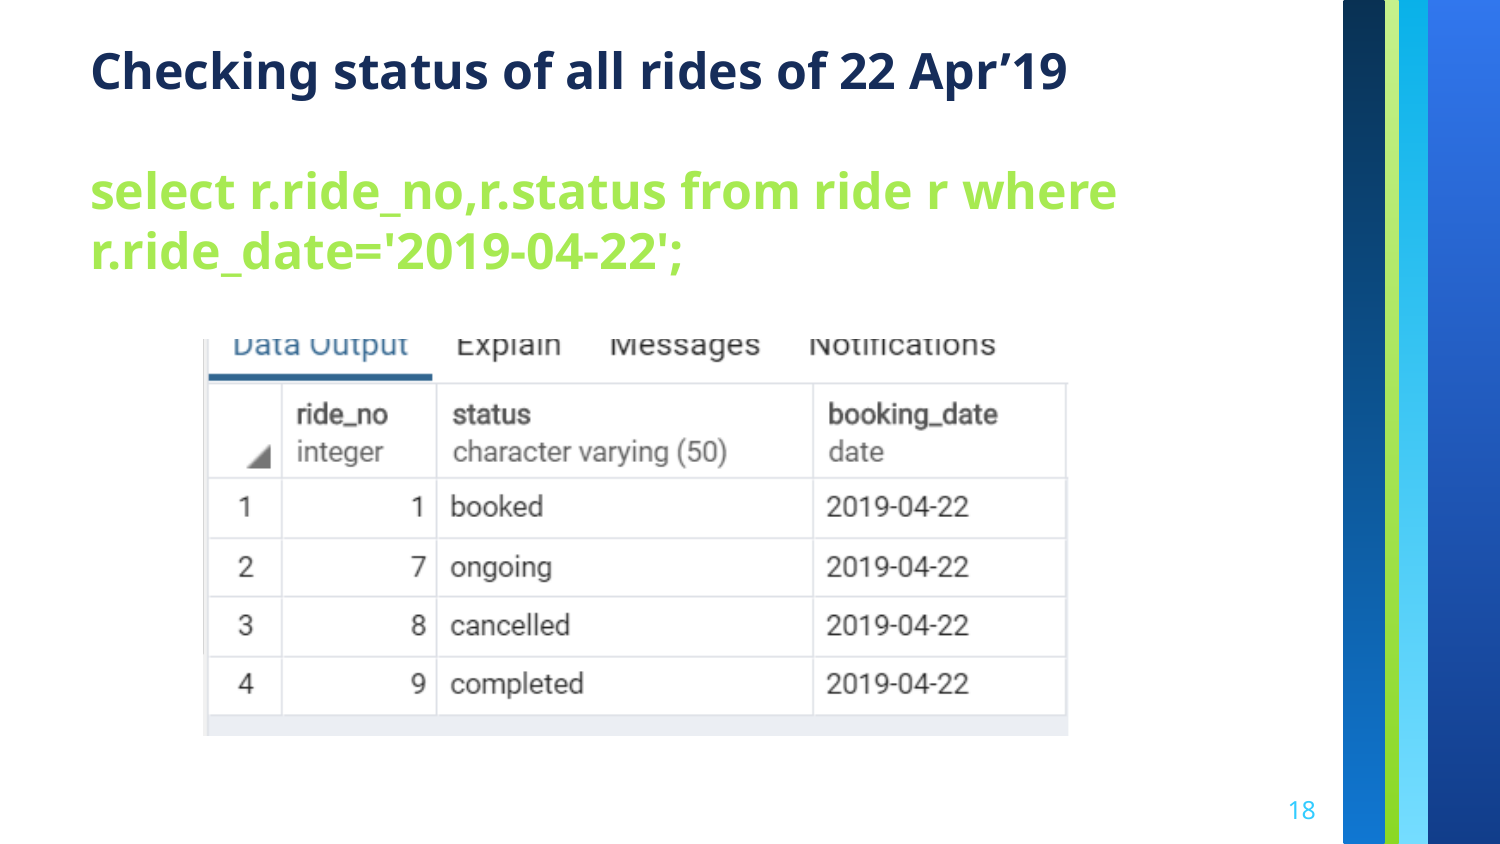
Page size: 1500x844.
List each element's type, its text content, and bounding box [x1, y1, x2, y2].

picture [202, 338, 1069, 736]
title Checking status of all rides of 22 Apr’19 select r.ride_no,r.status from ride r where r.ride_date='2019-04-22'; [75, 92, 1233, 295]
slide_number ‹#› [1241, 779, 1332, 844]
